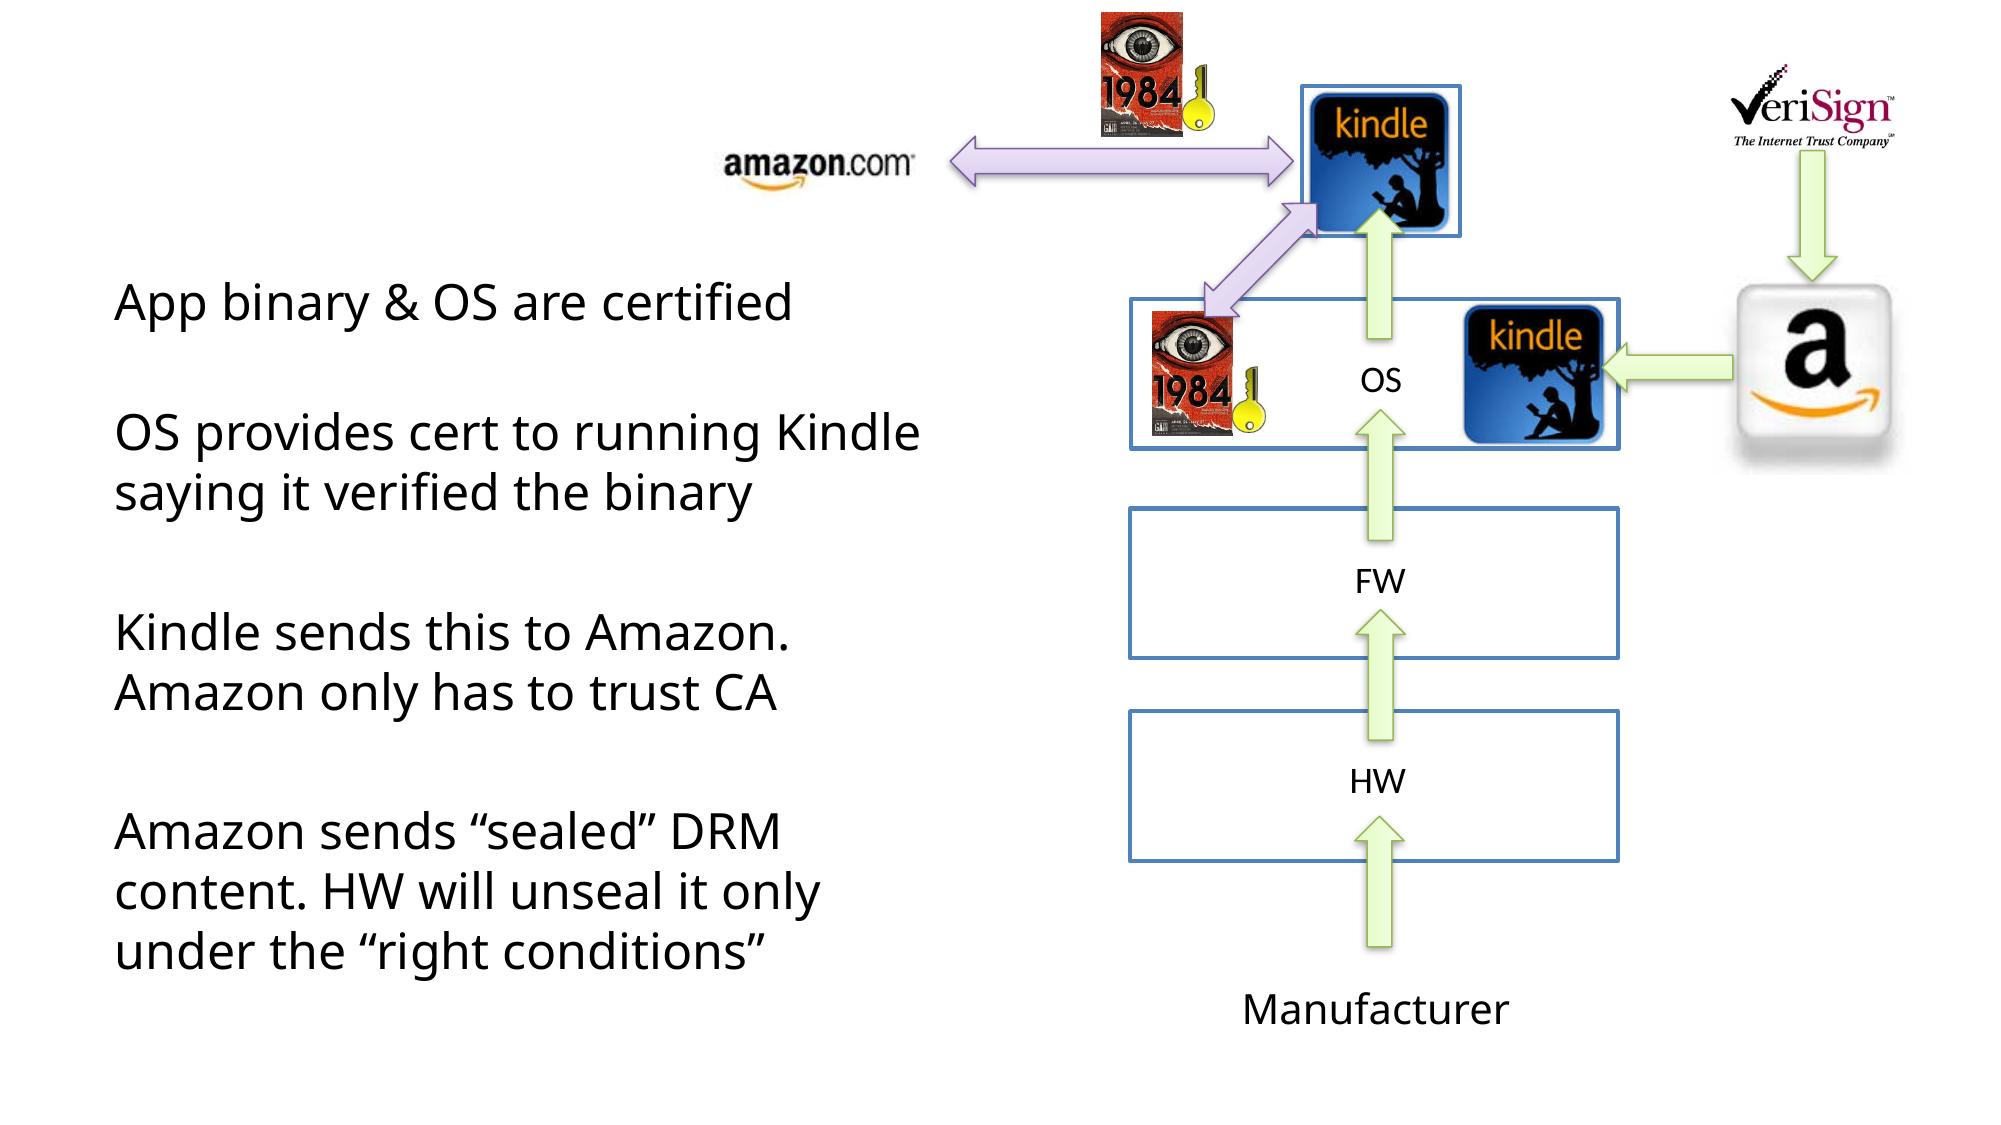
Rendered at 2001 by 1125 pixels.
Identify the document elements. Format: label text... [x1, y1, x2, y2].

text_box Manufacturer [1226, 975, 1526, 1040]
list App binary & OS are certified OS provides cert to running Kindle saying it verified the binary Kindle sends this to Amazon. Amazon only has to trust CA Amazon sends “sealed” DRM content. HW will unseal it only under the “right conditions” [99, 262, 991, 1005]
text_box [949, 135, 1294, 187]
text_box FW [1340, 548, 1421, 609]
text_box [1354, 815, 1405, 948]
picture [1459, 300, 1609, 449]
text_box [1787, 210, 1838, 273]
picture [1152, 311, 1283, 436]
text_box HW [1334, 748, 1422, 809]
text_box [1384, 506, 1620, 660]
picture [1101, 12, 1233, 137]
text_box [1300, 84, 1462, 238]
text_box [1128, 506, 1376, 660]
picture [1712, 274, 1913, 476]
text_box [1613, 341, 1707, 393]
text_box [1128, 709, 1620, 863]
picture [1305, 87, 1454, 237]
text_box [1203, 202, 1300, 318]
text_box OS [1345, 347, 1418, 408]
text_box [1129, 297, 1621, 451]
text_box [1366, 245, 1393, 340]
picture [702, 139, 938, 209]
picture [1687, 12, 1938, 201]
text_box [1355, 609, 1407, 742]
text_box [1355, 409, 1406, 542]
